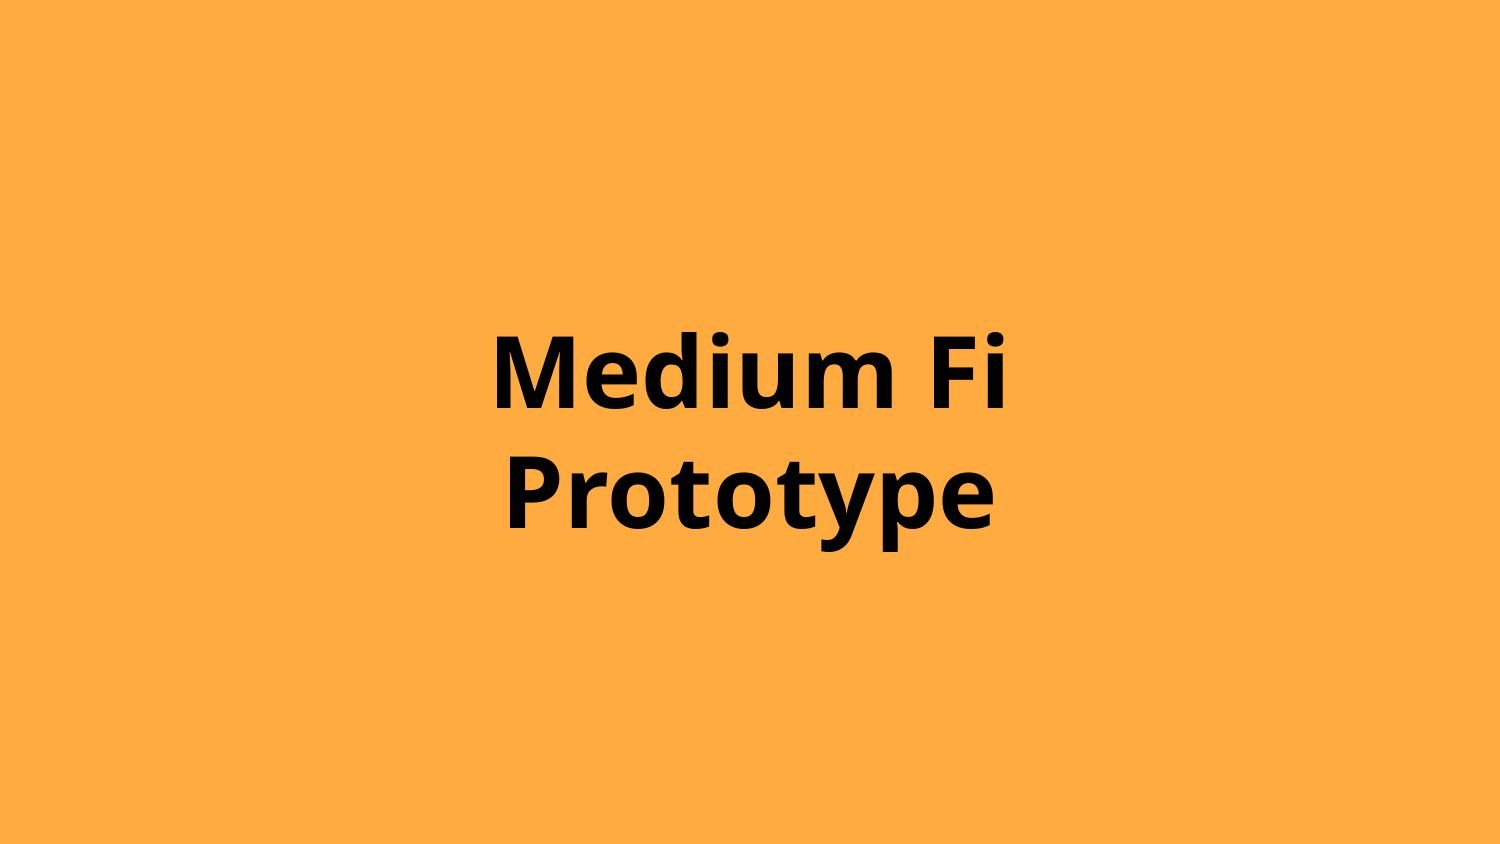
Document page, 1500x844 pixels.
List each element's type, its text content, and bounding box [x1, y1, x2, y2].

title Medium Fi Prototype [466, 293, 1034, 551]
